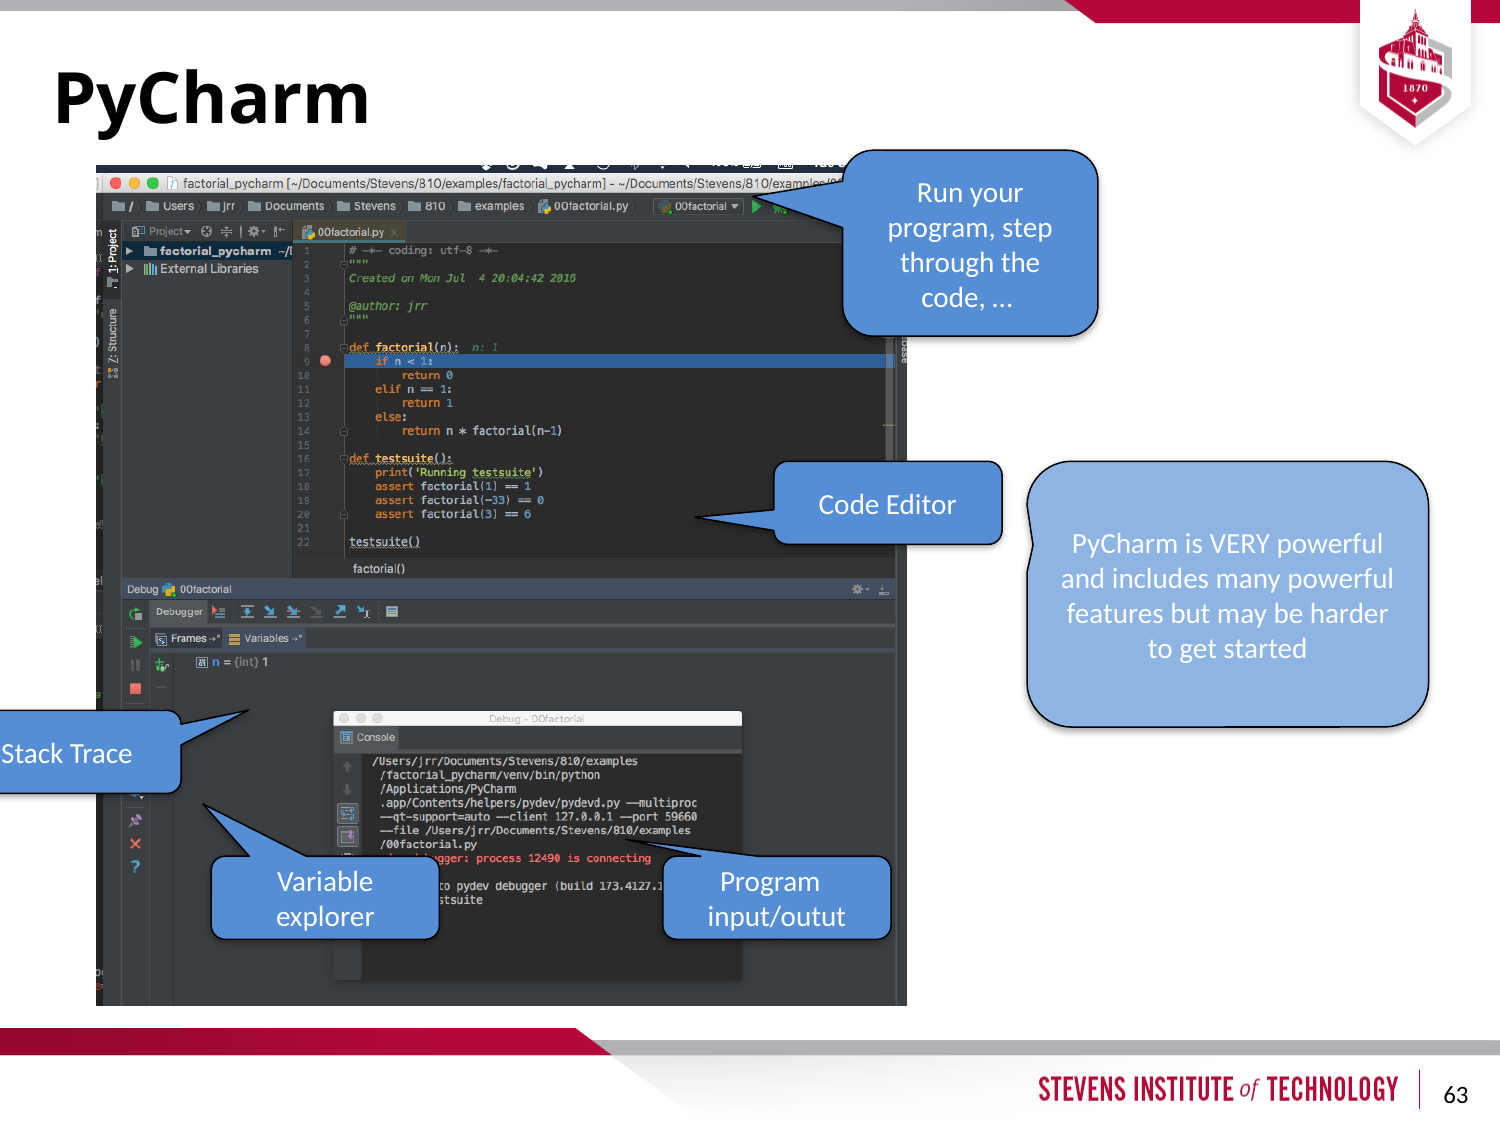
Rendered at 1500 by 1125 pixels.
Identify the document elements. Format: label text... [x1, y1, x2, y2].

picture [96, 165, 907, 1006]
text_box Run your program, step through the code, … [847, 149, 1099, 337]
text_box Stack Trace [0, 709, 91, 795]
text_box Code Editor [910, 460, 1003, 546]
slide_number 63 [1428, 1071, 1490, 1108]
picture [0, 1028, 1500, 1125]
title PyCharm [37, 45, 1338, 233]
text_box PyCharm is VERY powerful and includes many powerful features but may be harder to get started [1026, 460, 1430, 728]
picture [0, 0, 1500, 160]
